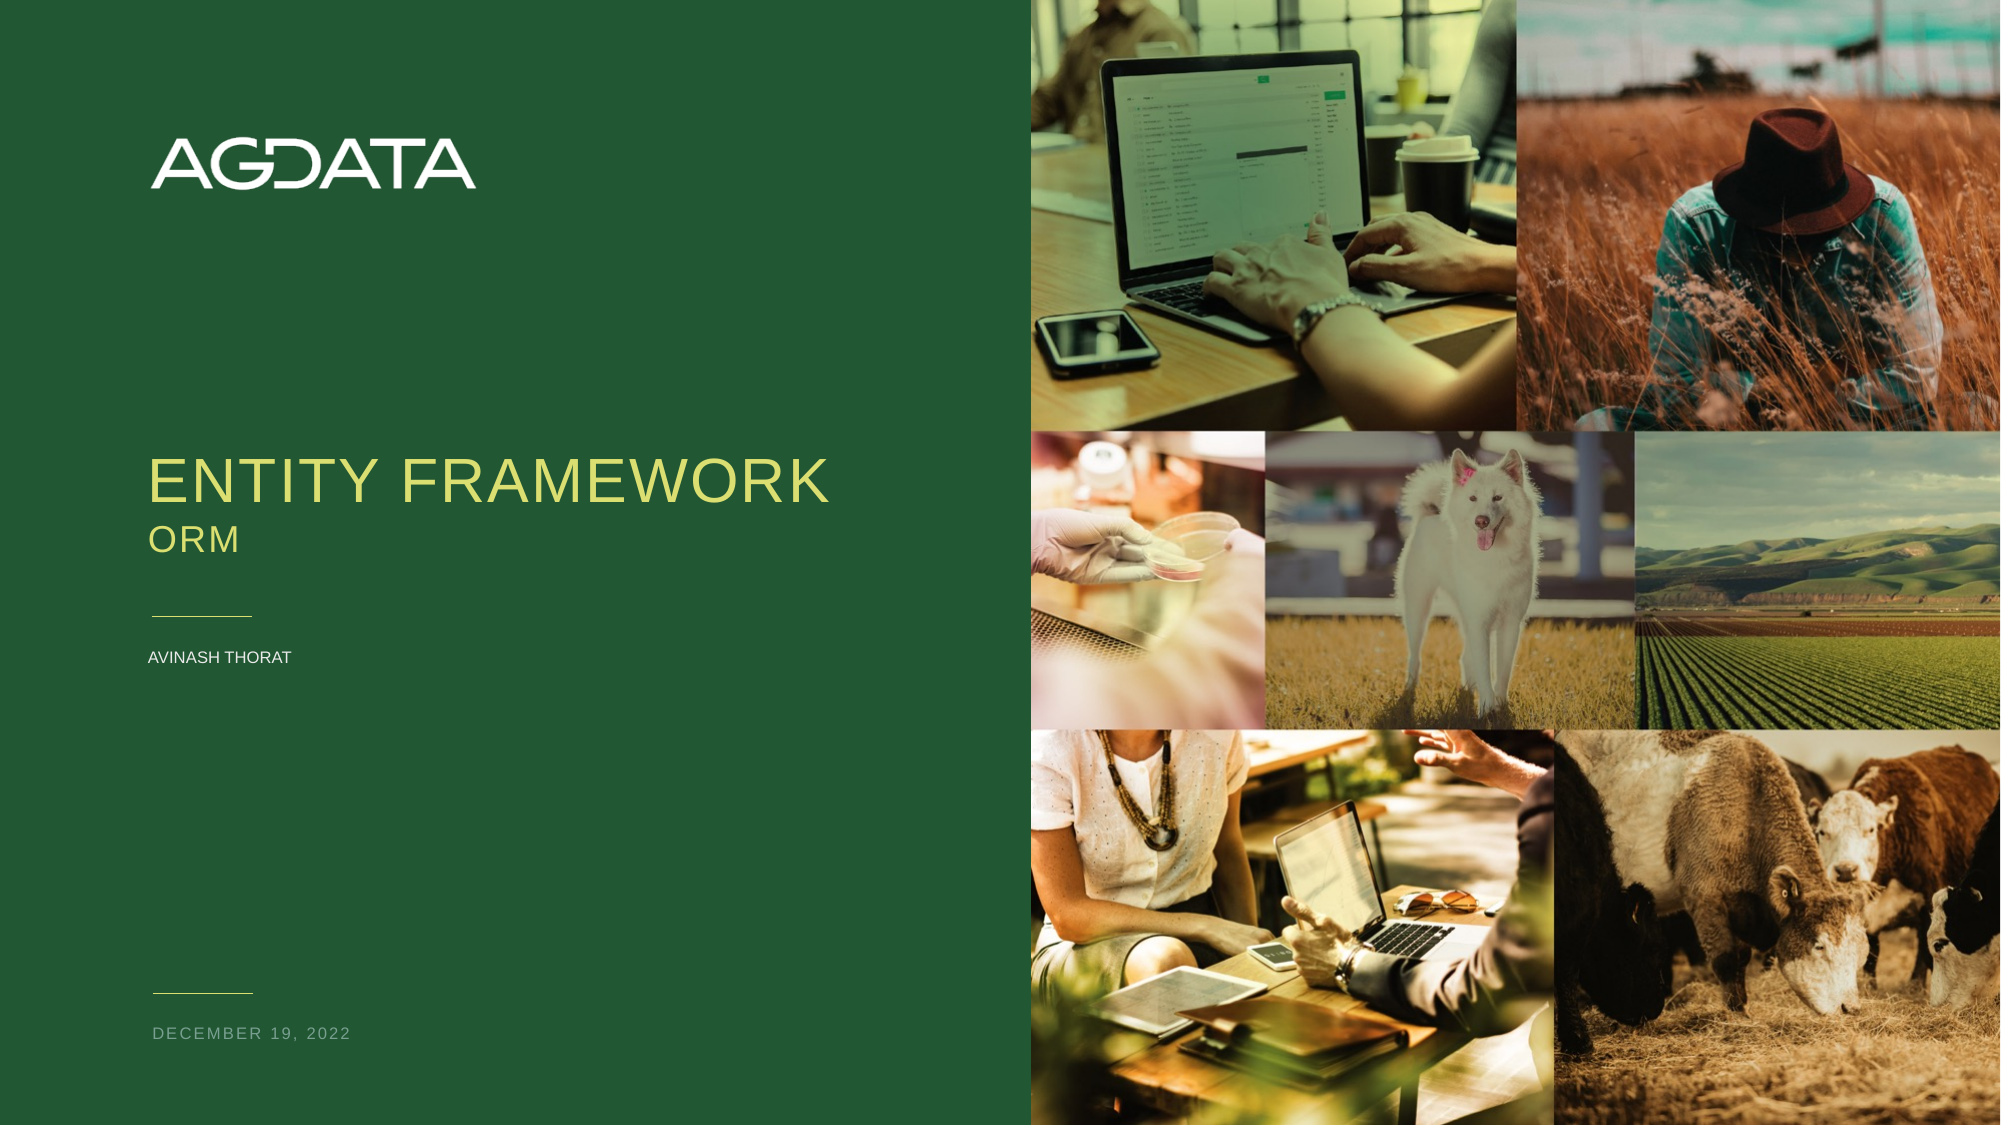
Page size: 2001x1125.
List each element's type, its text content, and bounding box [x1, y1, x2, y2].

picture [1031, 0, 2001, 1125]
title Entity framework orm [132, 198, 922, 568]
list DECEMBER 19, 2022 [137, 1017, 875, 1062]
subtitle Avinash thorat [132, 633, 871, 972]
